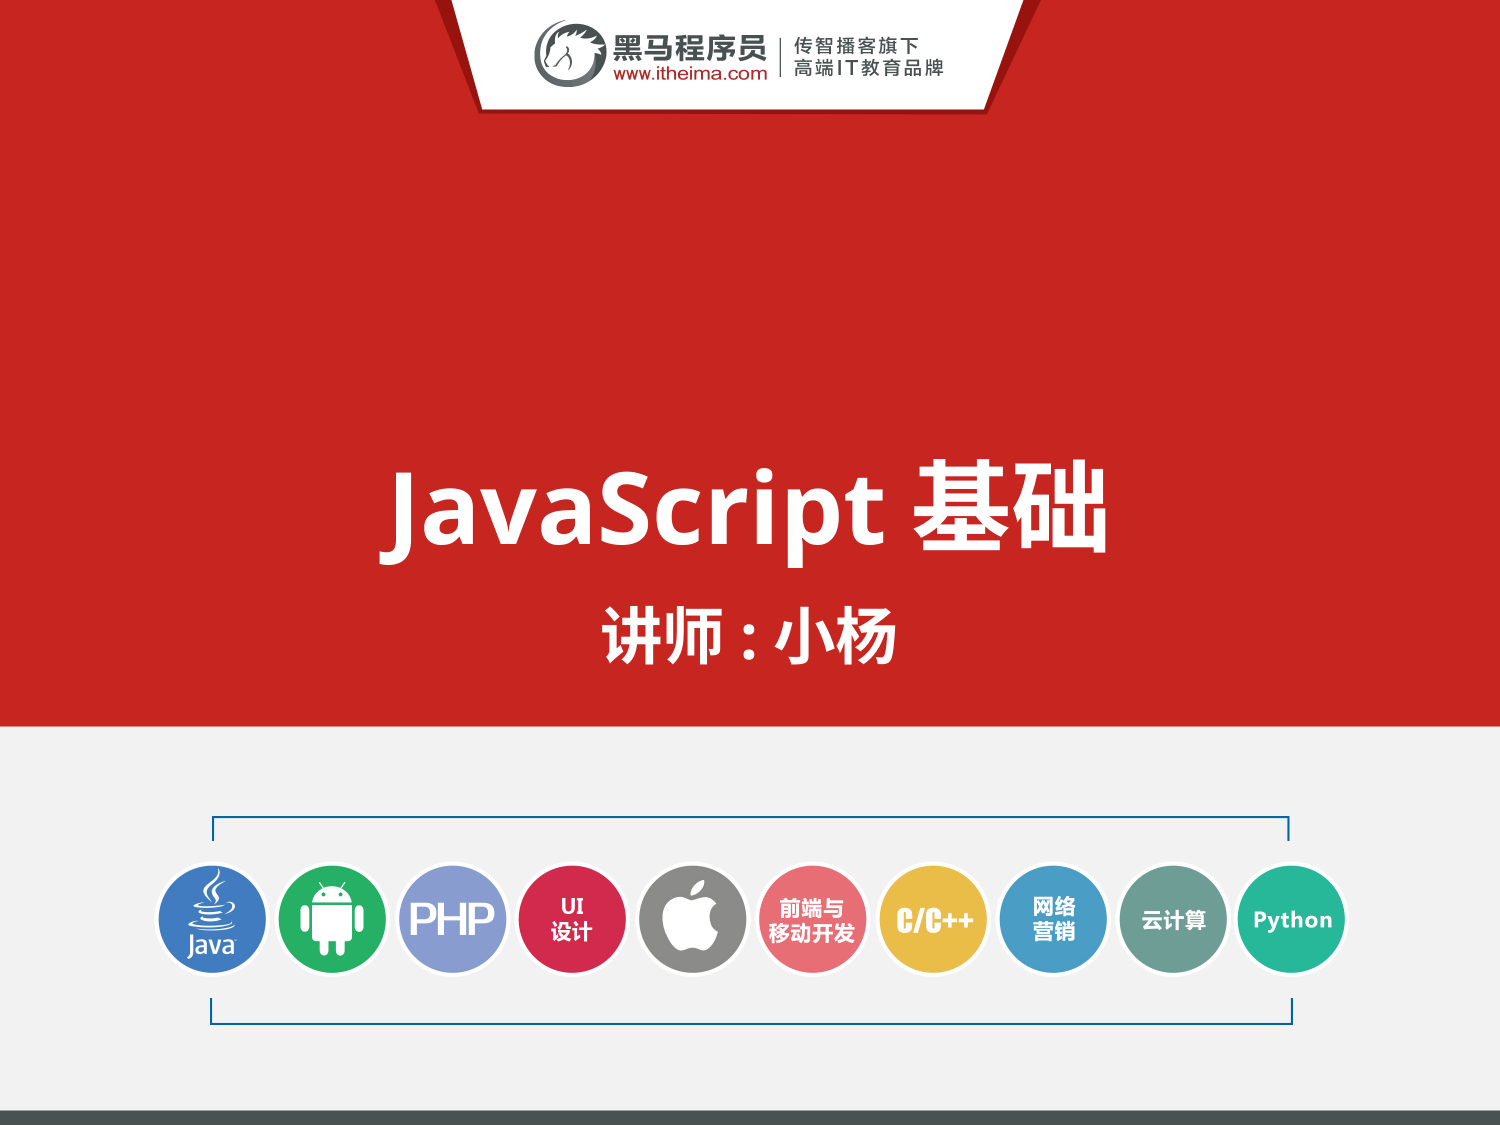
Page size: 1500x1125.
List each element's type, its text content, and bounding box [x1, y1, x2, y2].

picture [0, 0, 1500, 1125]
text_box JavaScript基础 [372, 437, 1127, 572]
text_box 讲师:小杨 [585, 589, 913, 679]
